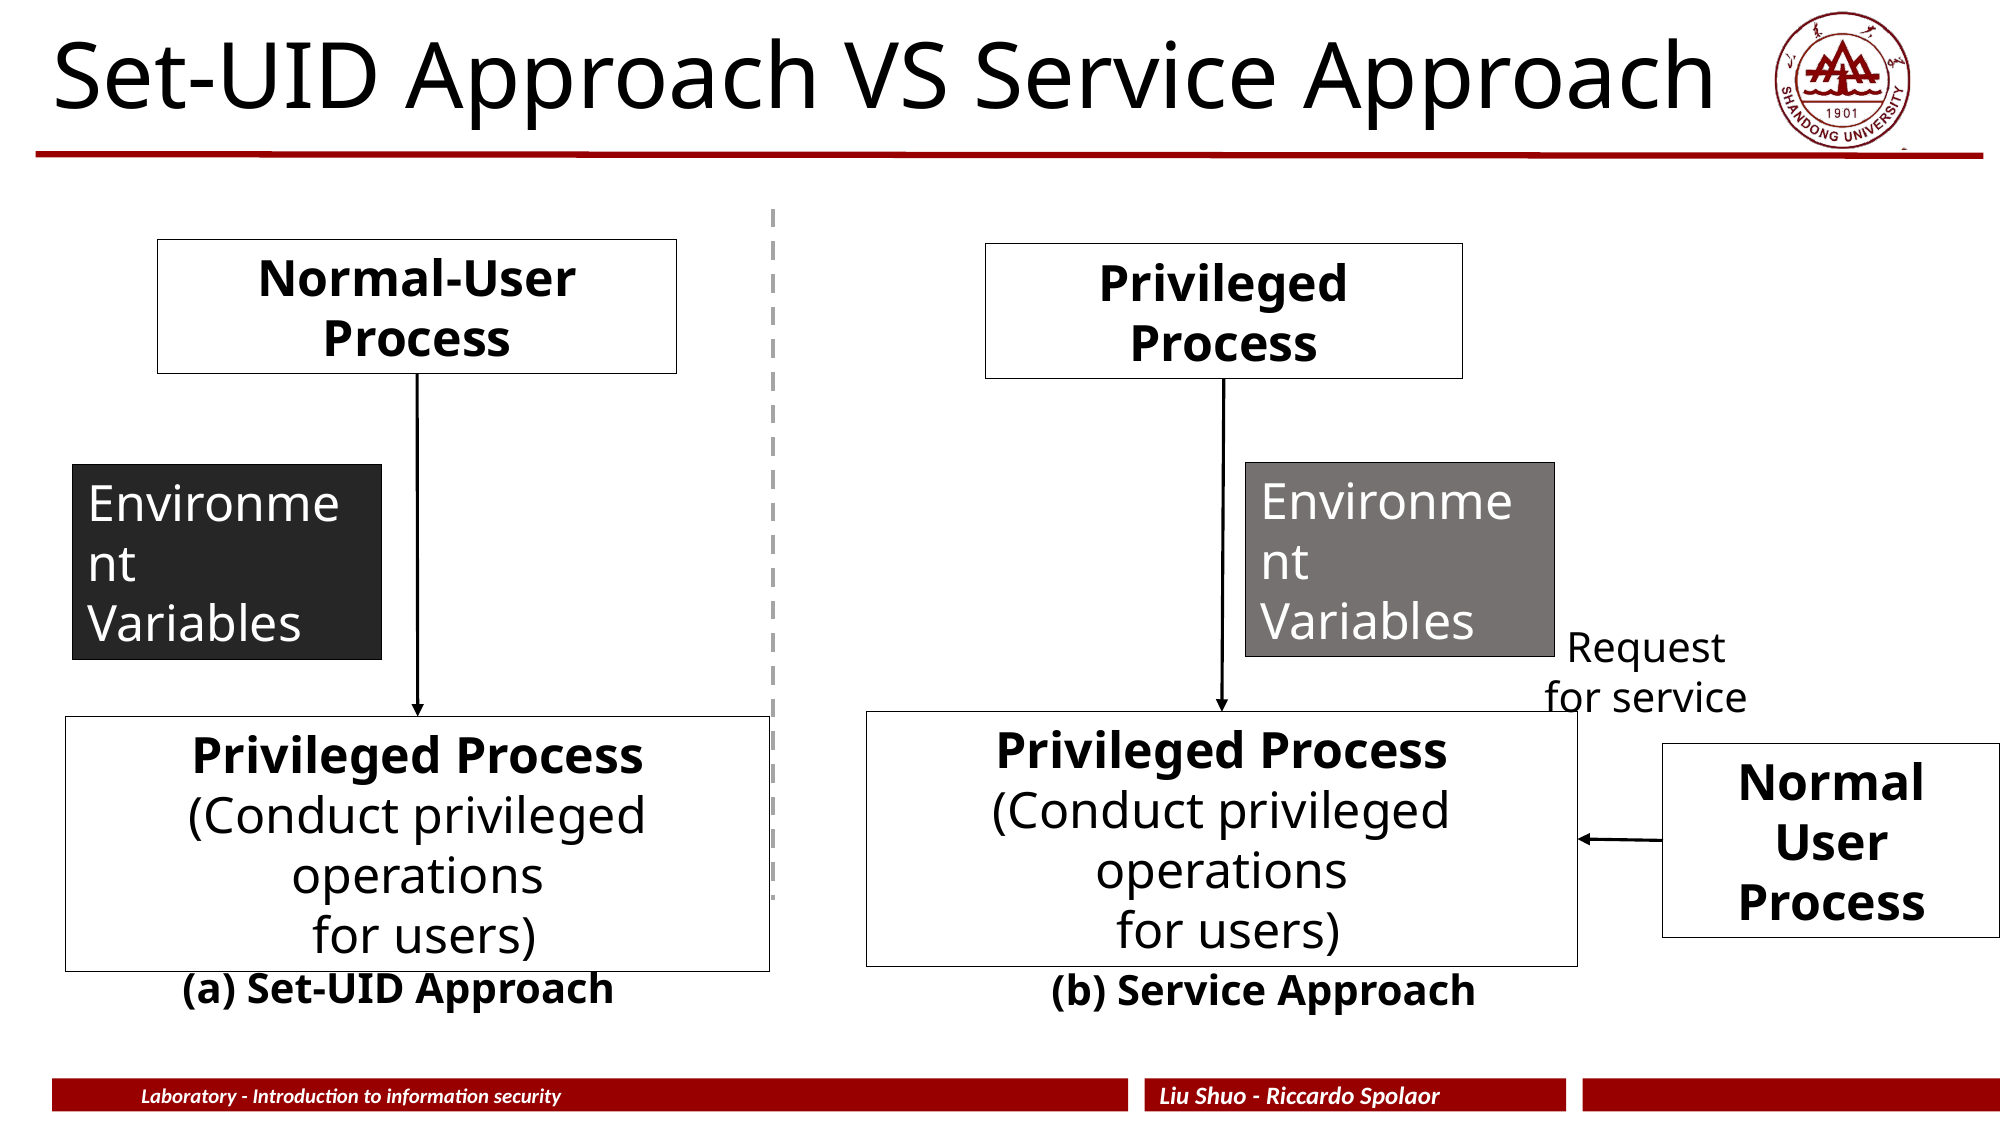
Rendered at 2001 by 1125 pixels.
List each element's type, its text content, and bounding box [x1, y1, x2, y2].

text_box Environment Variables [72, 464, 382, 660]
text_box Request for service [1521, 613, 1771, 729]
text_box Privileged Process (Conduct privileged operations for users) [65, 716, 770, 972]
text_box (b) Service Approach [1036, 956, 1514, 1022]
text_box (a) Set-UID Approach [167, 954, 645, 1020]
text_box Privileged Process [985, 243, 1463, 379]
text_box Environment Variables [1245, 462, 1555, 657]
title Set-UID Approach VS Service Approach [37, 3, 1763, 156]
text_box Privileged Process (Conduct privileged operations for users) [866, 711, 1578, 967]
text_box Normal-User Process [157, 239, 677, 374]
text_box Normal User Process [1662, 743, 2000, 938]
picture [1774, 10, 1911, 150]
list [137, 235, 1863, 1014]
